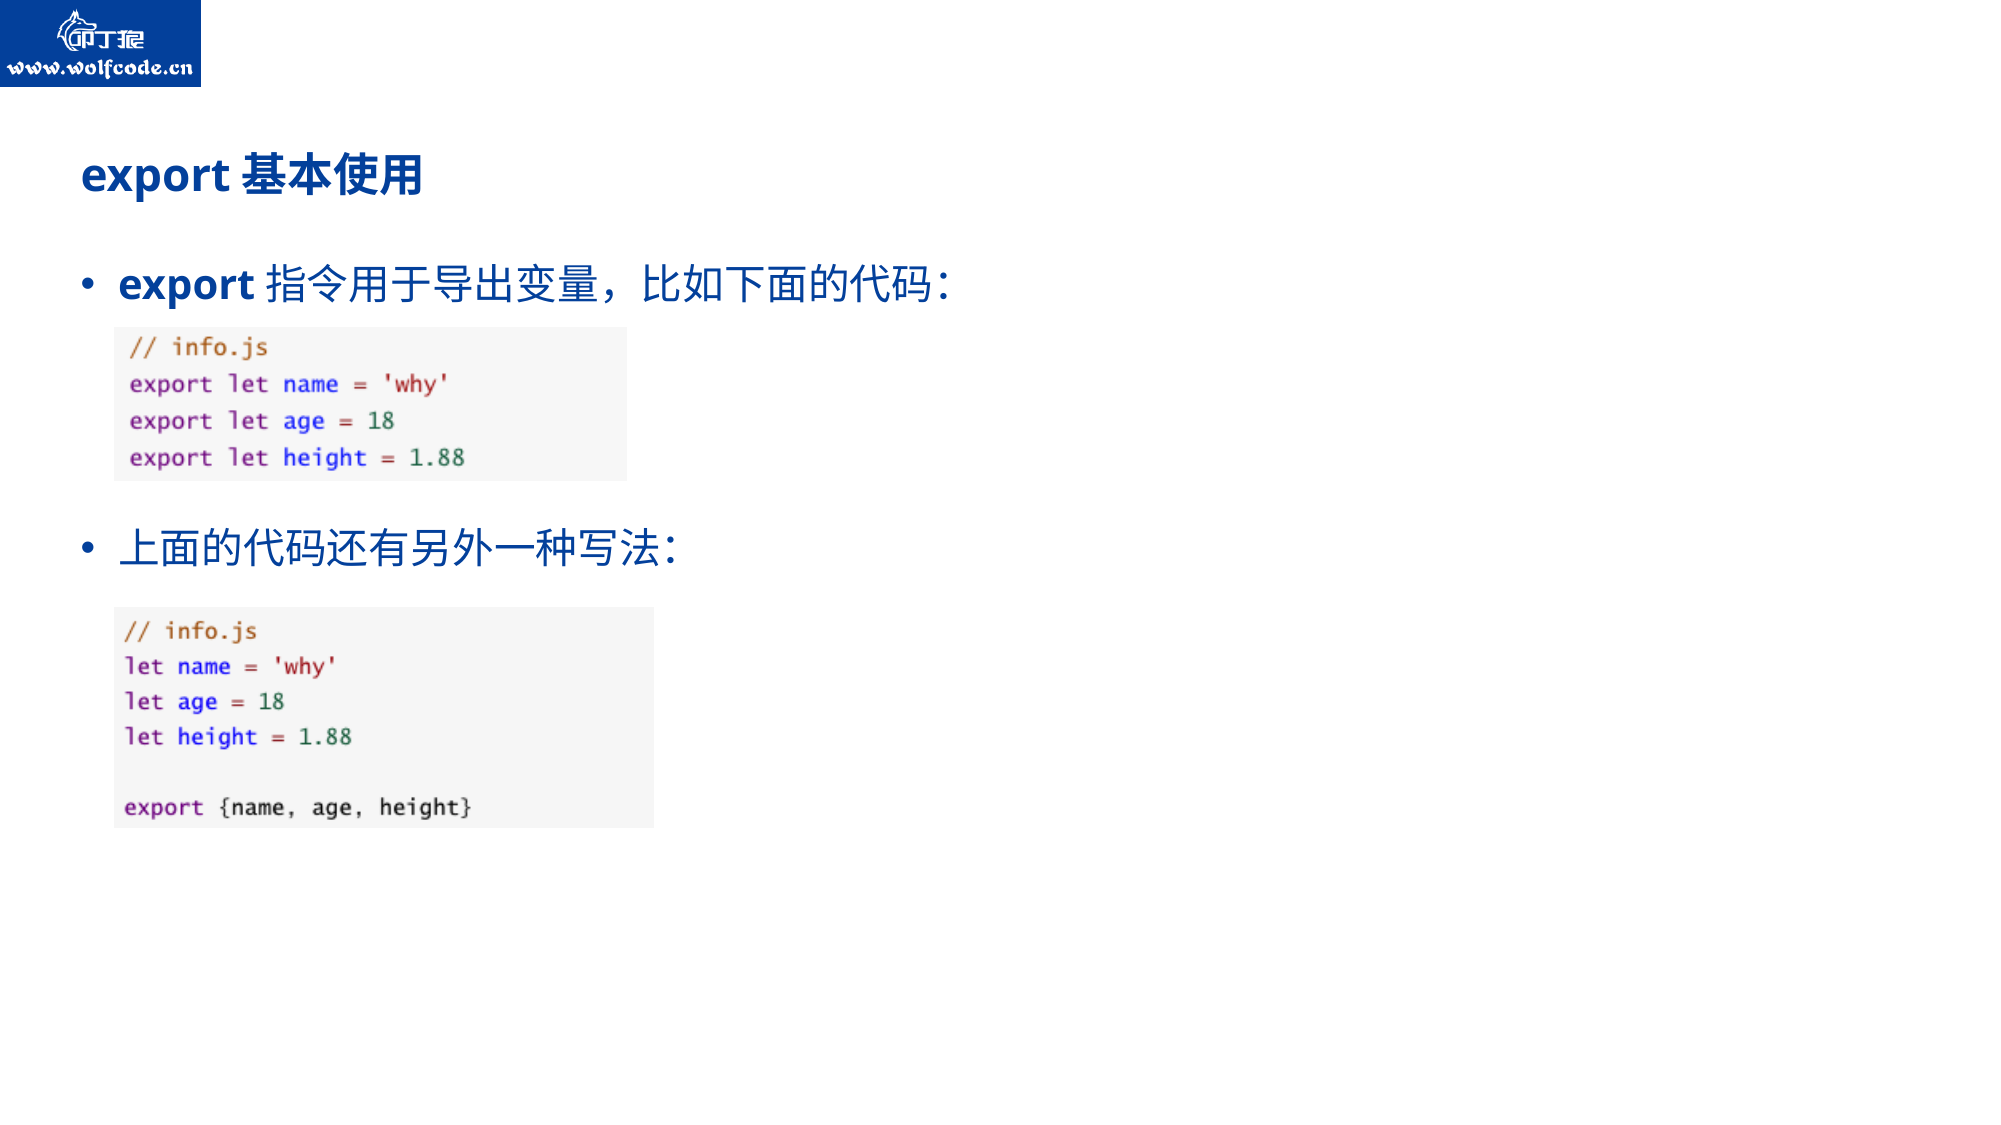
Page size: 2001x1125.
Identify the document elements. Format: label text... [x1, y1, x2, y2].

picture [114, 327, 627, 481]
picture [114, 607, 654, 828]
list export指令用于导出变量，比如下面的代码： 上面的代码还有另外一种写法： [65, 256, 1863, 1014]
picture [0, 0, 201, 87]
title export基本使用 [65, 144, 1863, 222]
